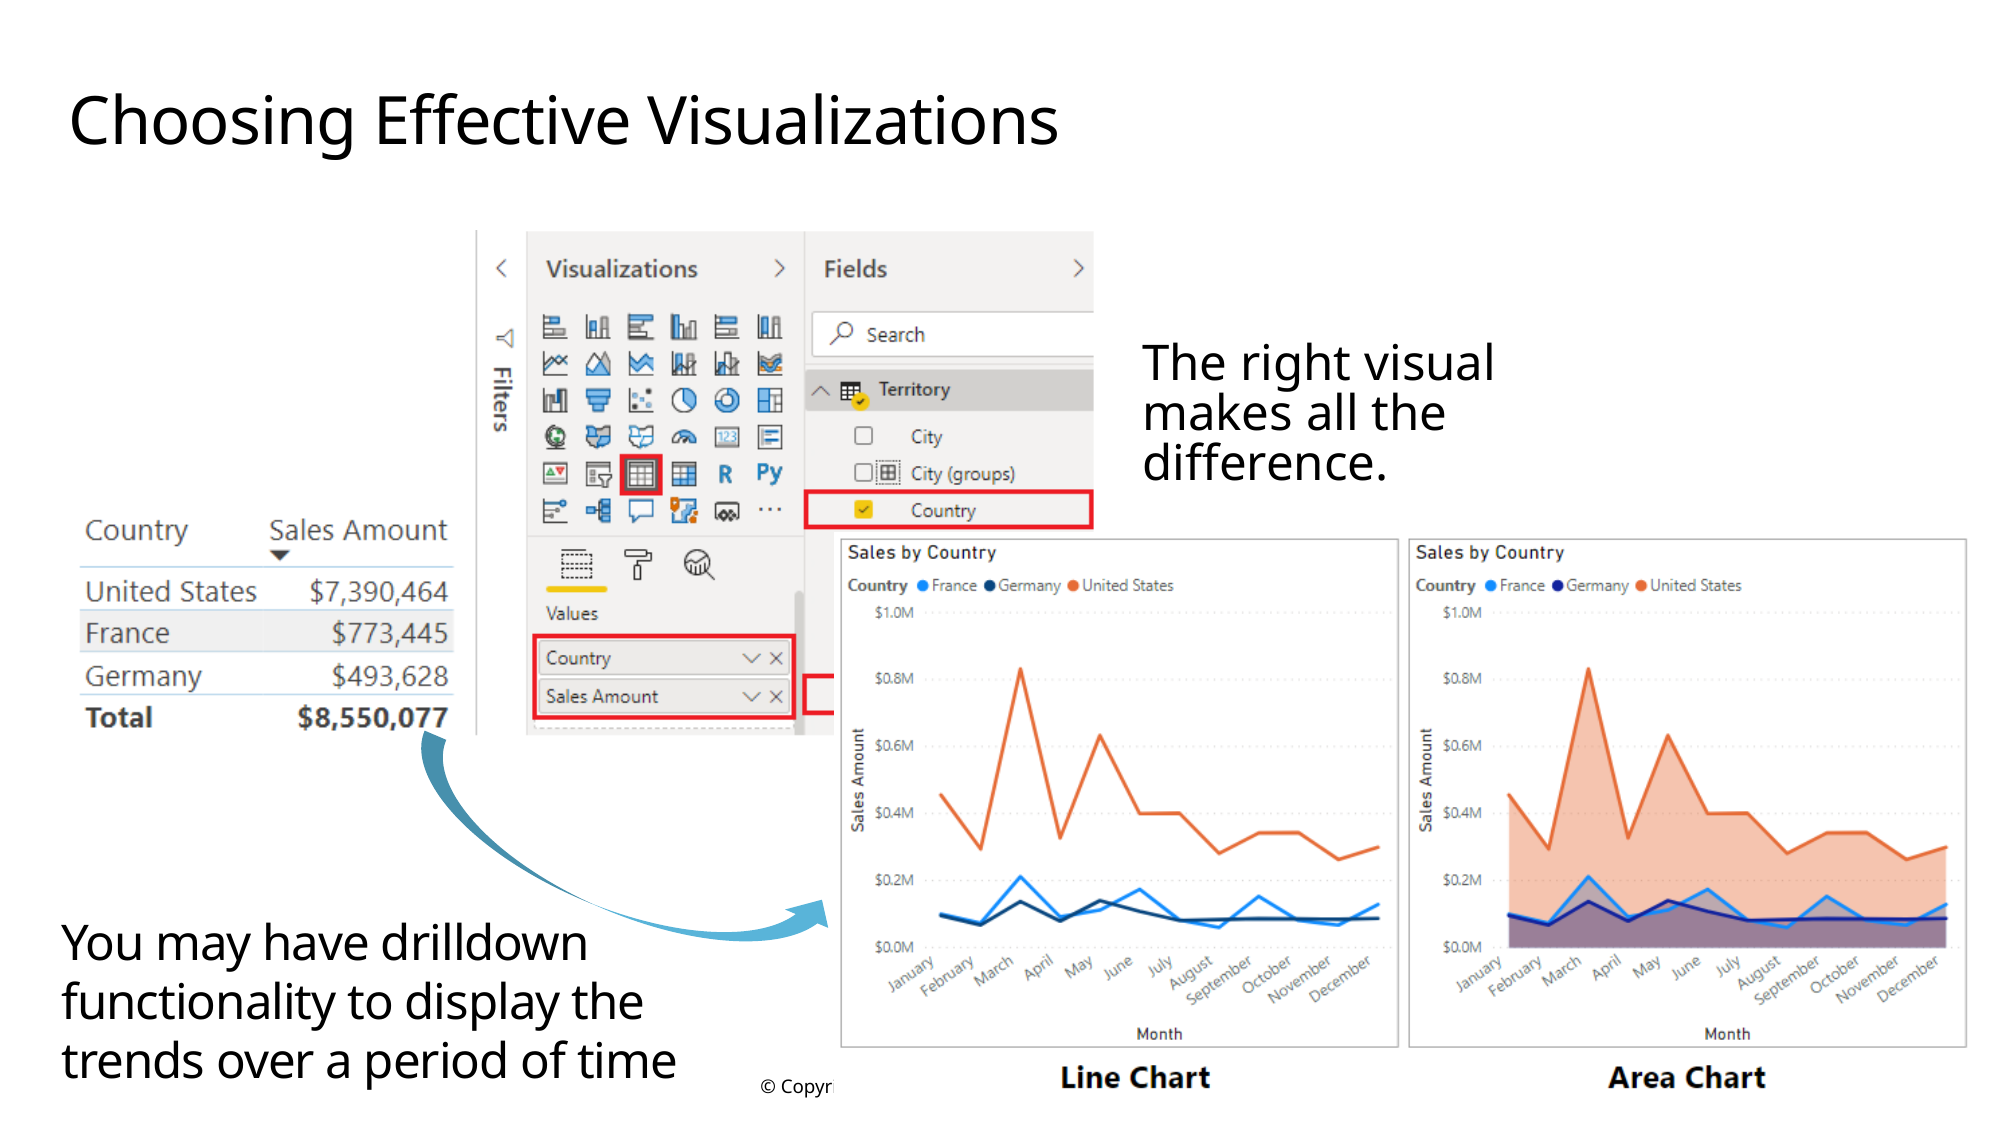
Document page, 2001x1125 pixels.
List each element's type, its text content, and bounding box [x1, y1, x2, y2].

title Choosing Effective Visualizations [68, 72, 1930, 184]
text_box [420, 740, 578, 896]
list You may have drilldown functionality to display the trends over a period of time [61, 896, 715, 1105]
picture [74, 230, 1974, 1103]
text_box The right visual makes all the difference. [1142, 339, 1639, 490]
text_box [715, 898, 829, 943]
